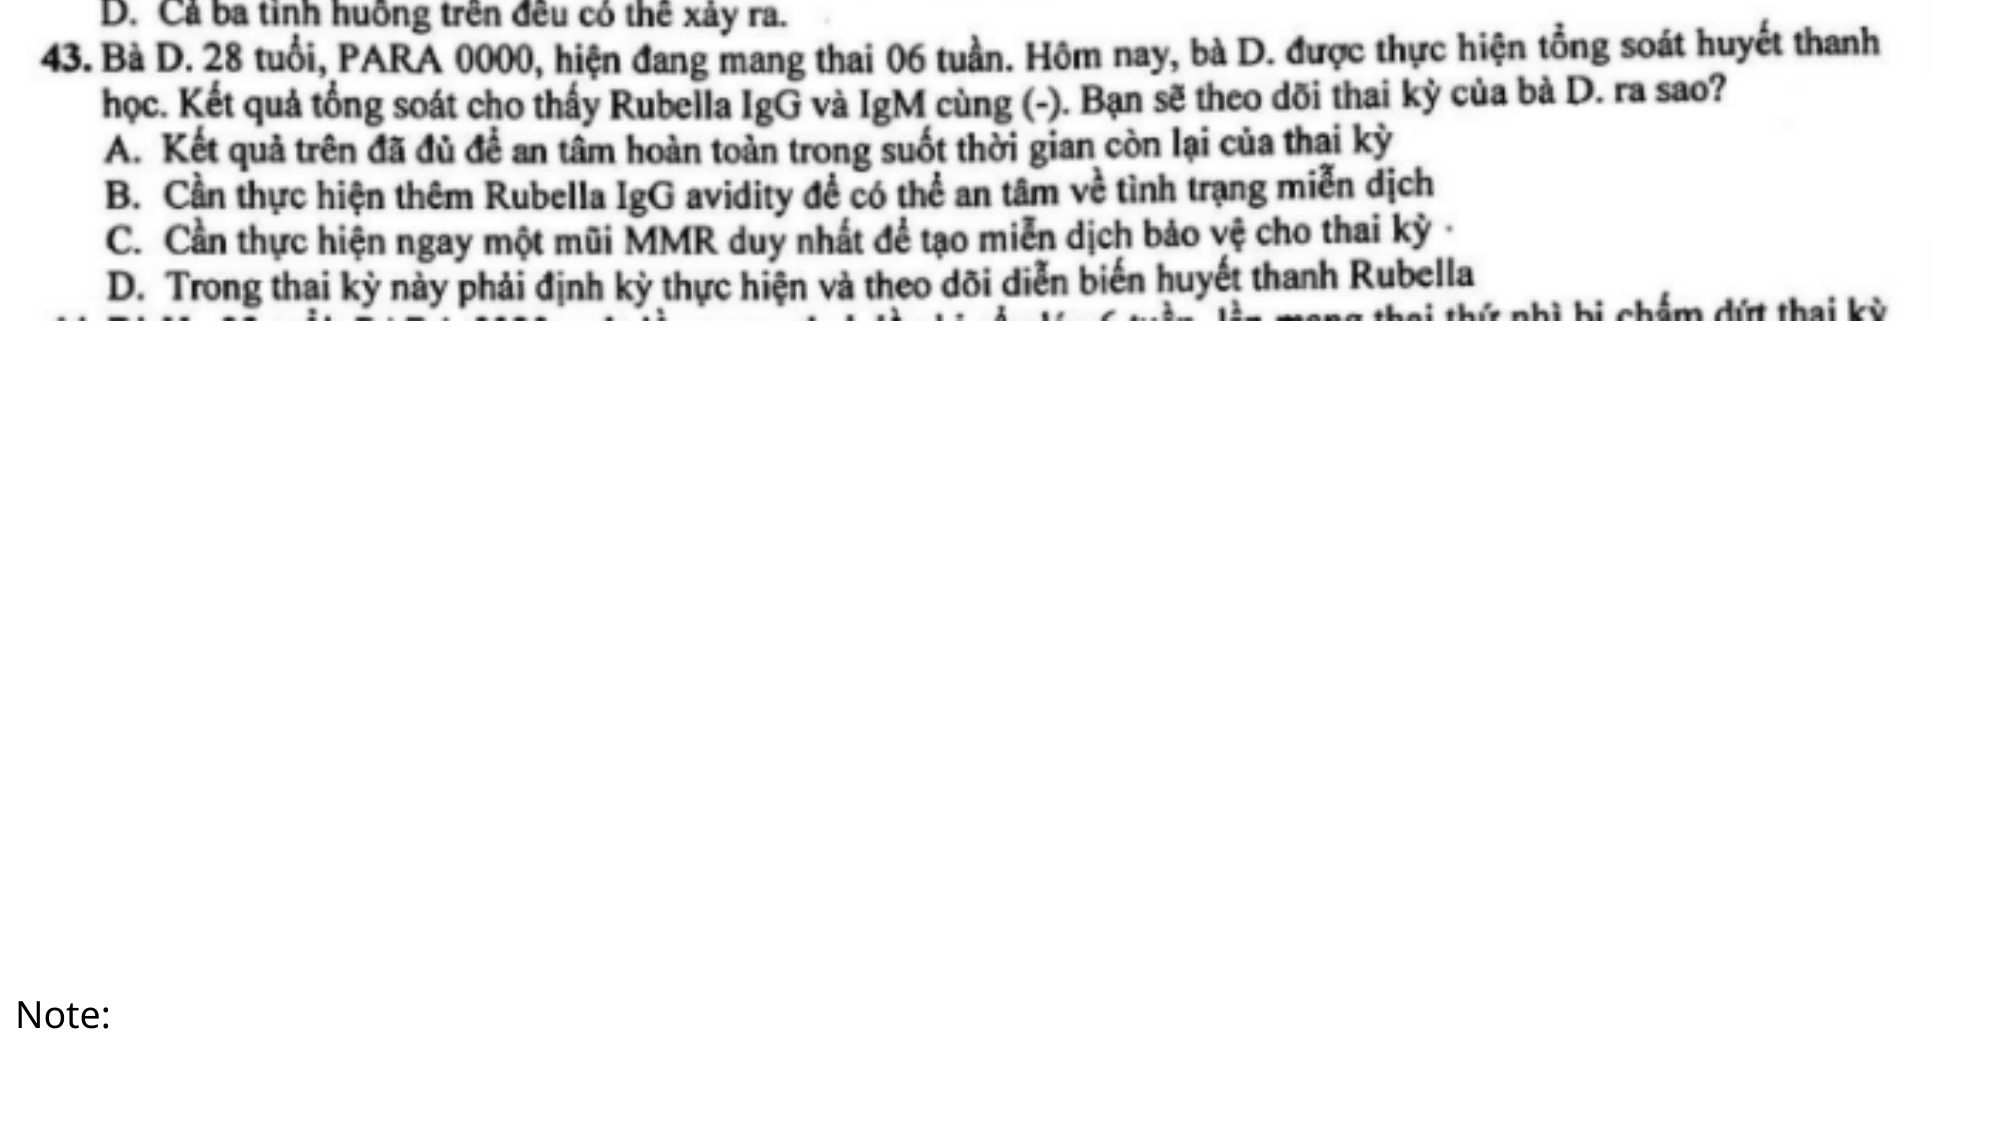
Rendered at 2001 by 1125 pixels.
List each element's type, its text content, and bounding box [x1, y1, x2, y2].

title Note: [0, 907, 1725, 1125]
picture [0, 0, 2000, 321]
